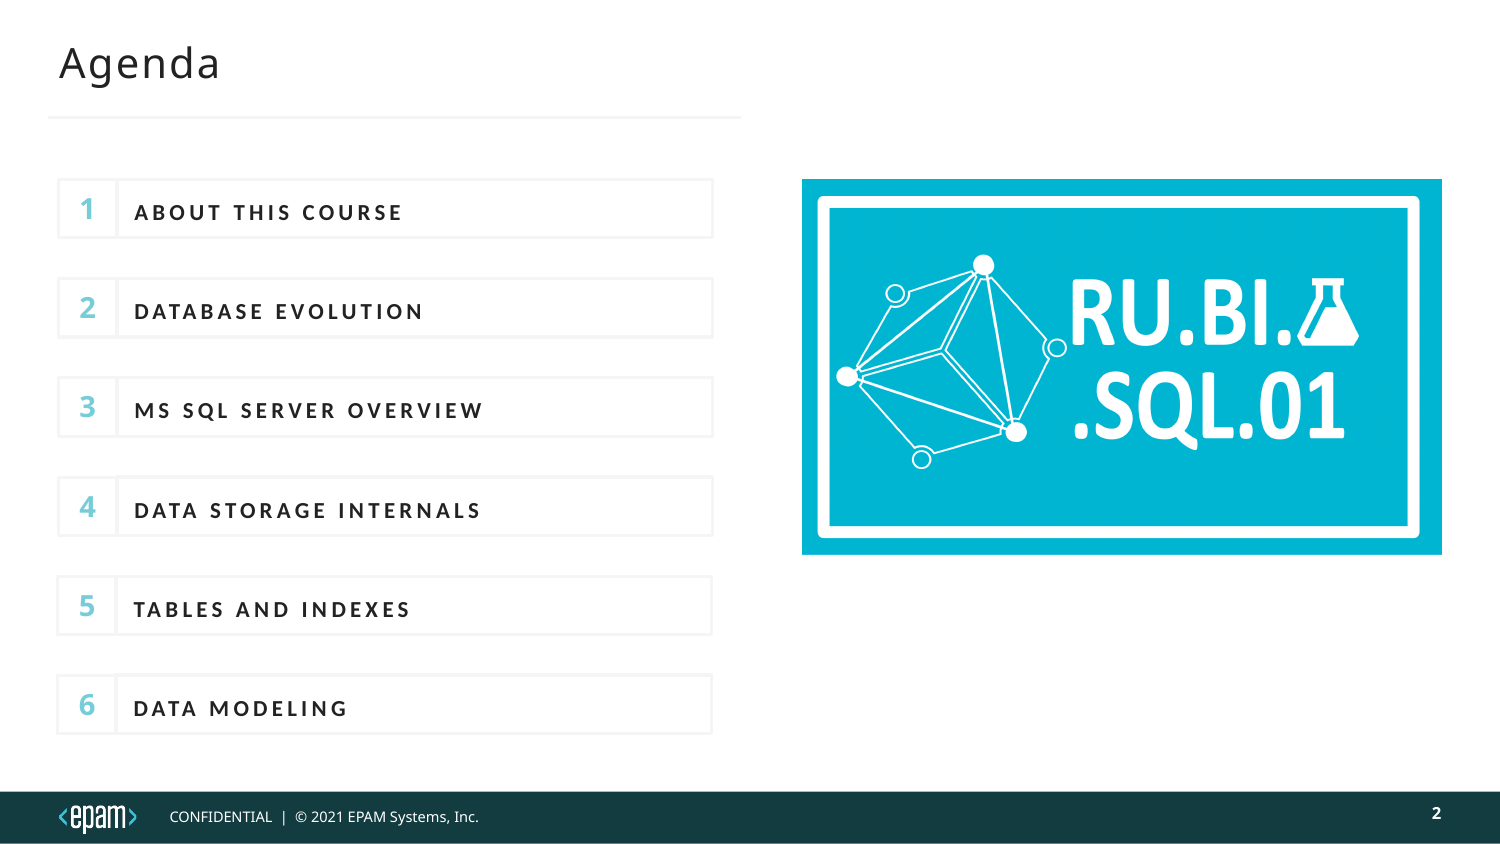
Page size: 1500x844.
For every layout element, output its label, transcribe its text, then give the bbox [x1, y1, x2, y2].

list Database evolution [115, 277, 714, 339]
slide_number 2 [1216, 791, 1442, 844]
list Data Storage Internals [115, 475, 714, 537]
picture [802, 179, 1442, 555]
list About this course [115, 178, 714, 239]
list 4 [57, 476, 115, 537]
list 1 [57, 178, 115, 239]
list MS SQL Server overview [115, 376, 714, 438]
text_box Tables and Indexes [115, 576, 712, 635]
text_box Data Modeling [115, 675, 712, 734]
list 2 [57, 277, 115, 339]
list 3 [57, 376, 115, 438]
text_box 5 [57, 576, 115, 635]
title Agenda [59, 37, 1442, 87]
text_box 6 [57, 675, 115, 734]
